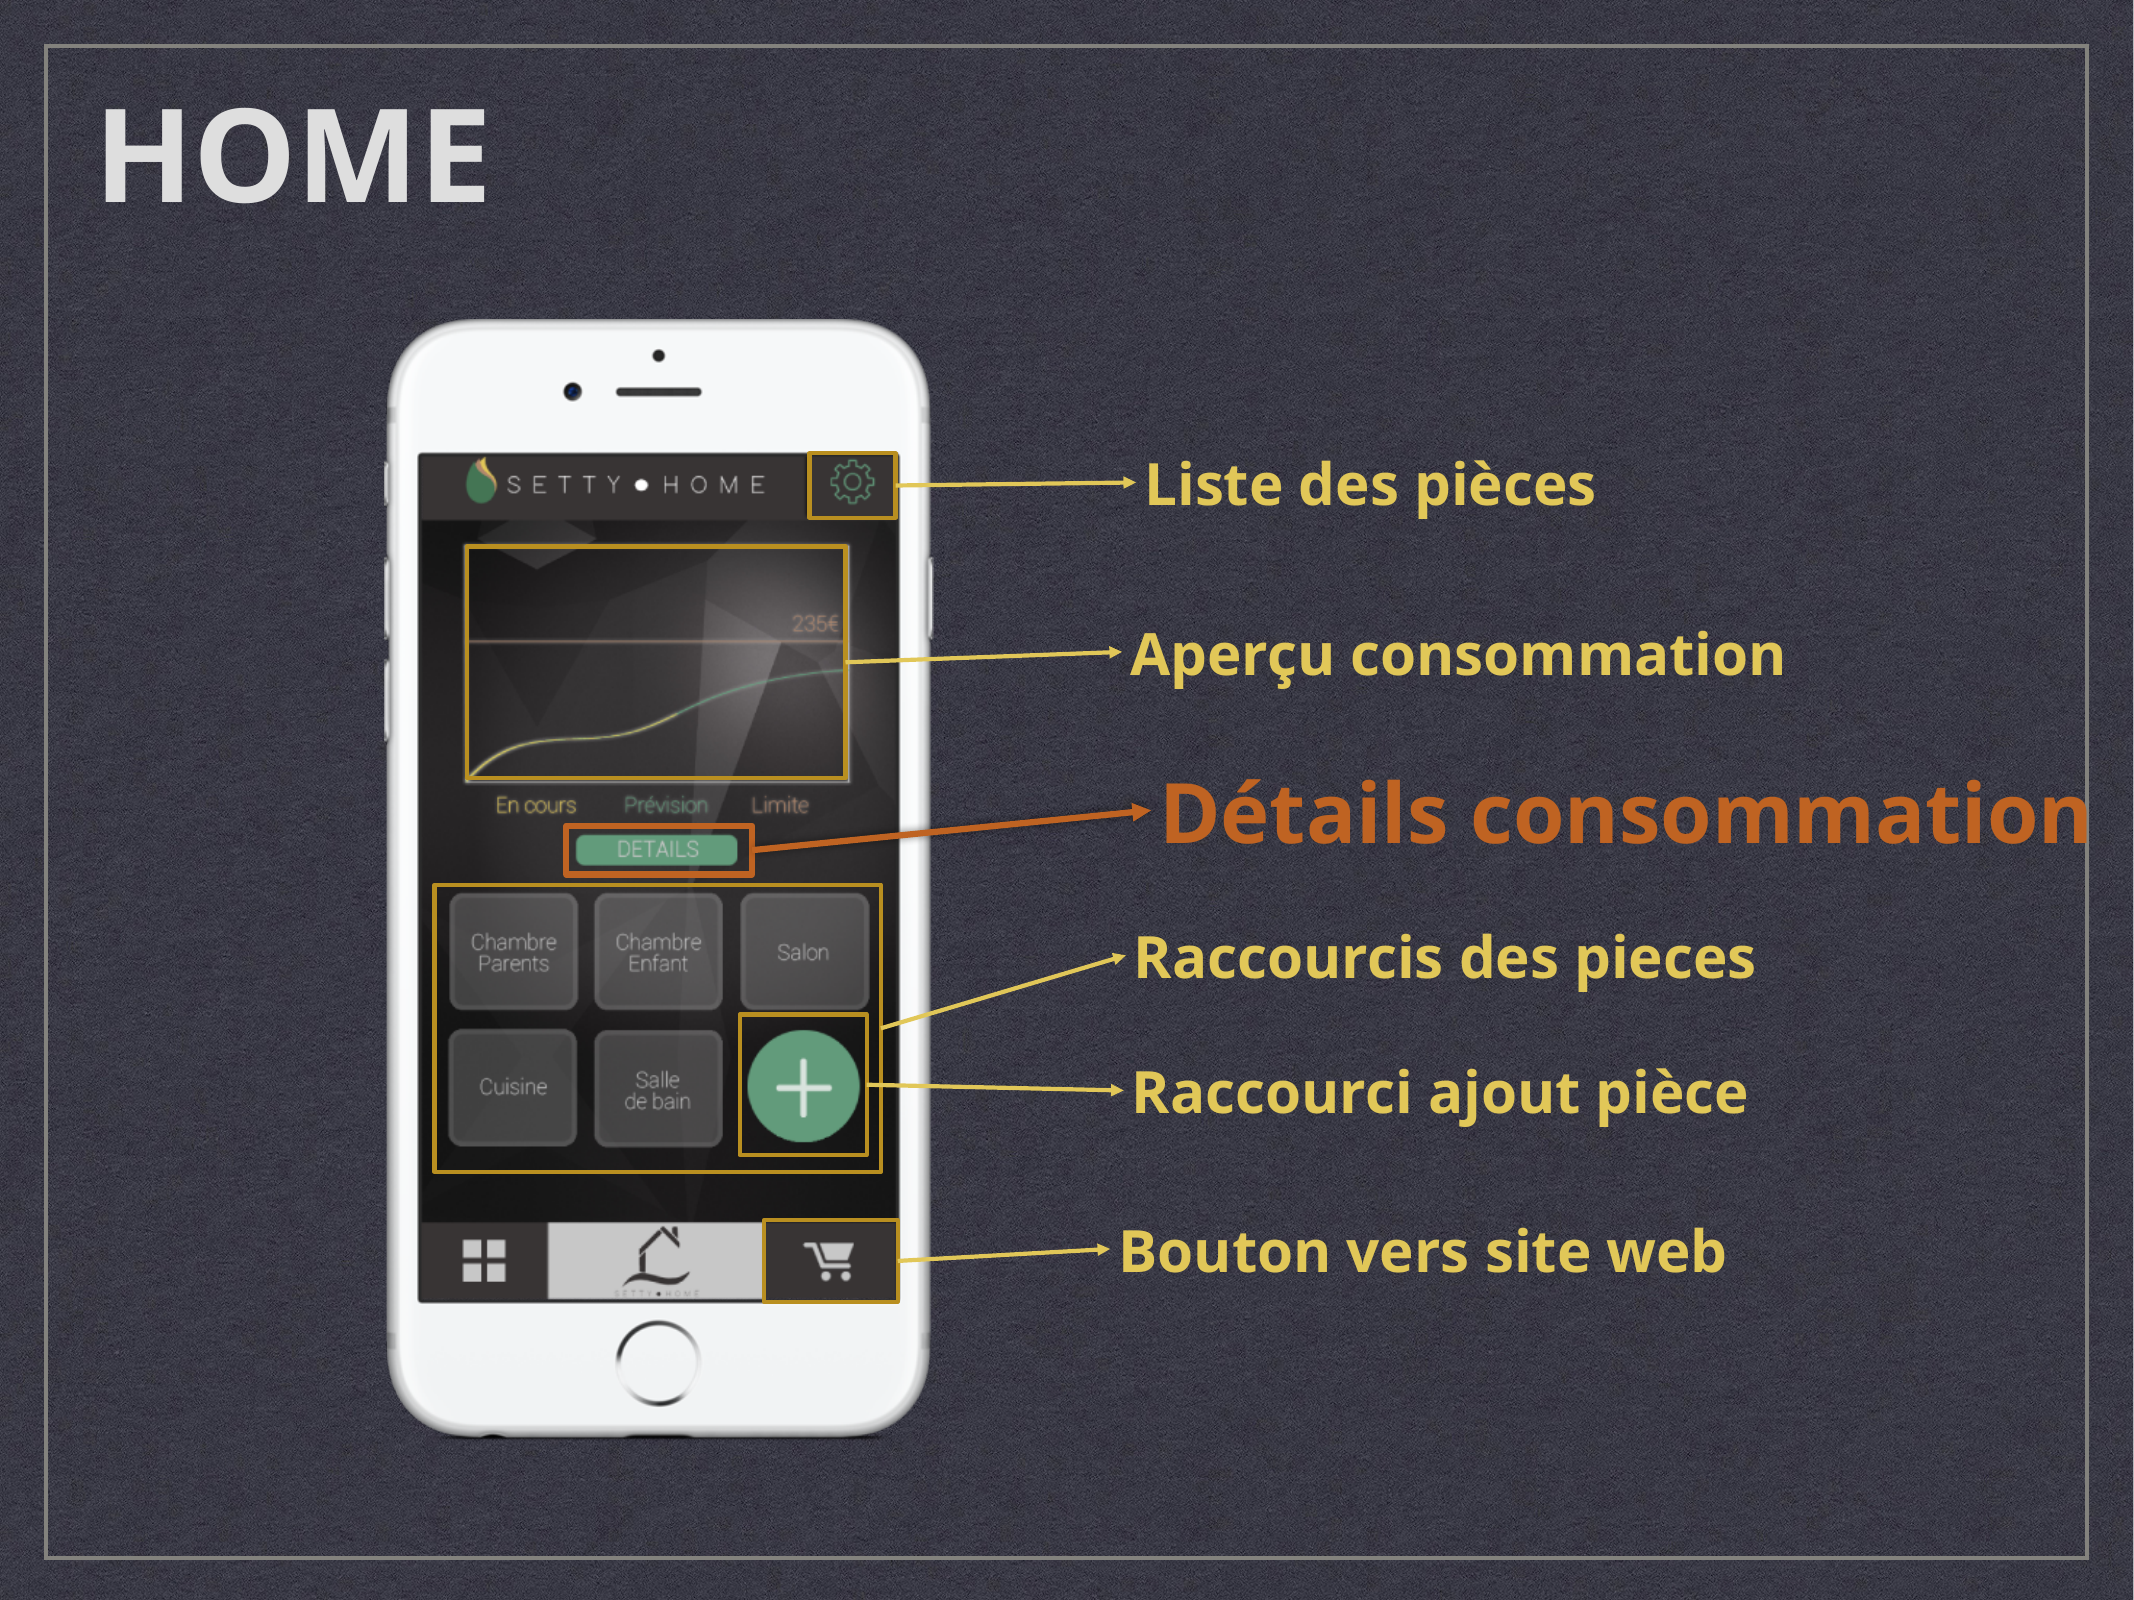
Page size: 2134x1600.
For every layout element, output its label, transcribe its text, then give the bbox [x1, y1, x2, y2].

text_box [751, 810, 1209, 851]
text_box Raccourci ajout pièce [1123, 1047, 1758, 1134]
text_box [897, 1248, 1151, 1262]
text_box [845, 651, 1160, 663]
text_box Détails consommation [1151, 752, 2103, 869]
text_box Aperçu consommation [1121, 608, 1796, 696]
text_box Liste des pièces [1136, 439, 1606, 526]
text_box Bouton vers site web [1110, 1205, 1737, 1293]
title home [85, 65, 684, 240]
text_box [895, 482, 1160, 486]
text_box Raccourcis des pieces [1125, 912, 1766, 999]
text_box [880, 955, 1153, 1029]
picture [0, 0, 2134, 1600]
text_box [866, 1084, 1160, 1091]
